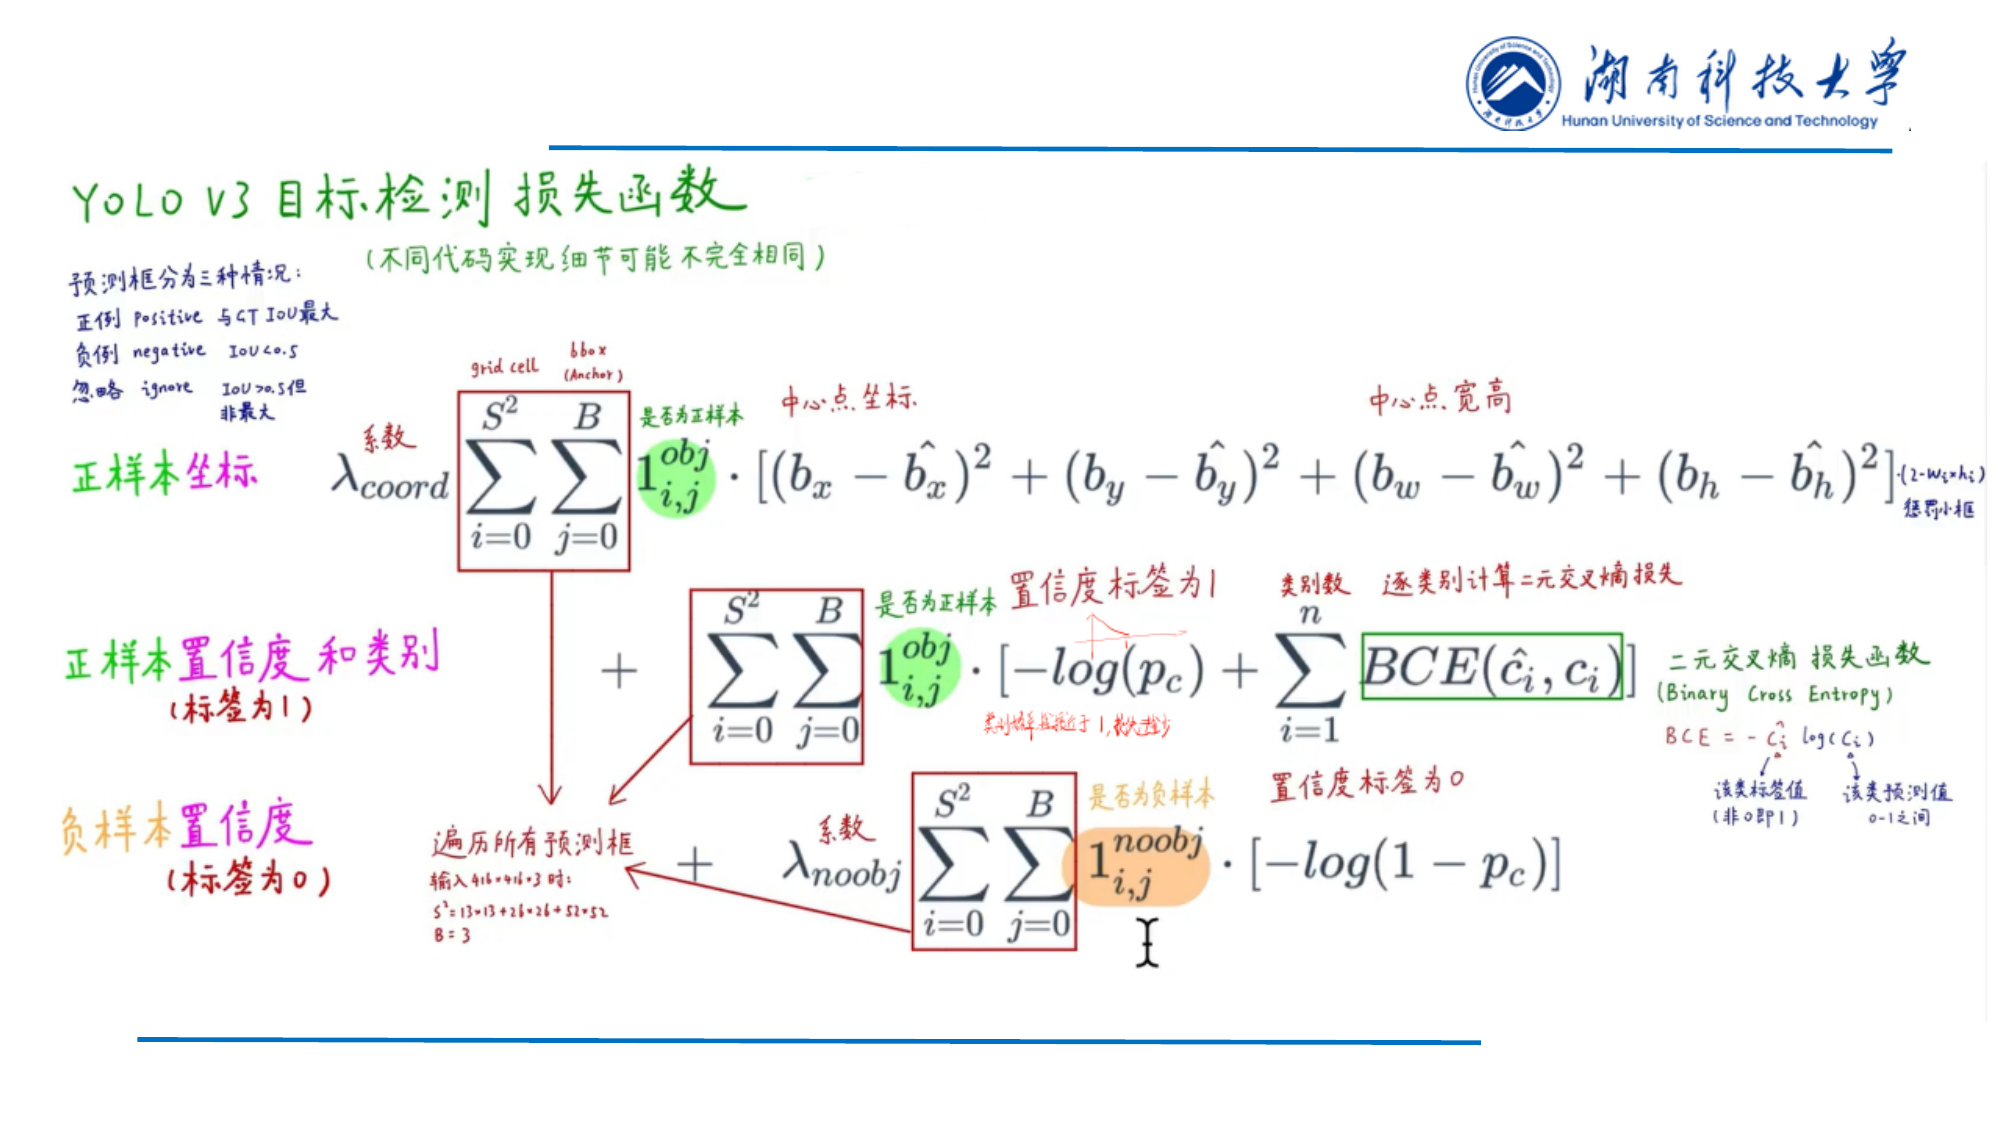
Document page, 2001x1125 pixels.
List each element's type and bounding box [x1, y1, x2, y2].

picture [1449, 24, 1911, 131]
picture [60, 161, 1988, 1022]
